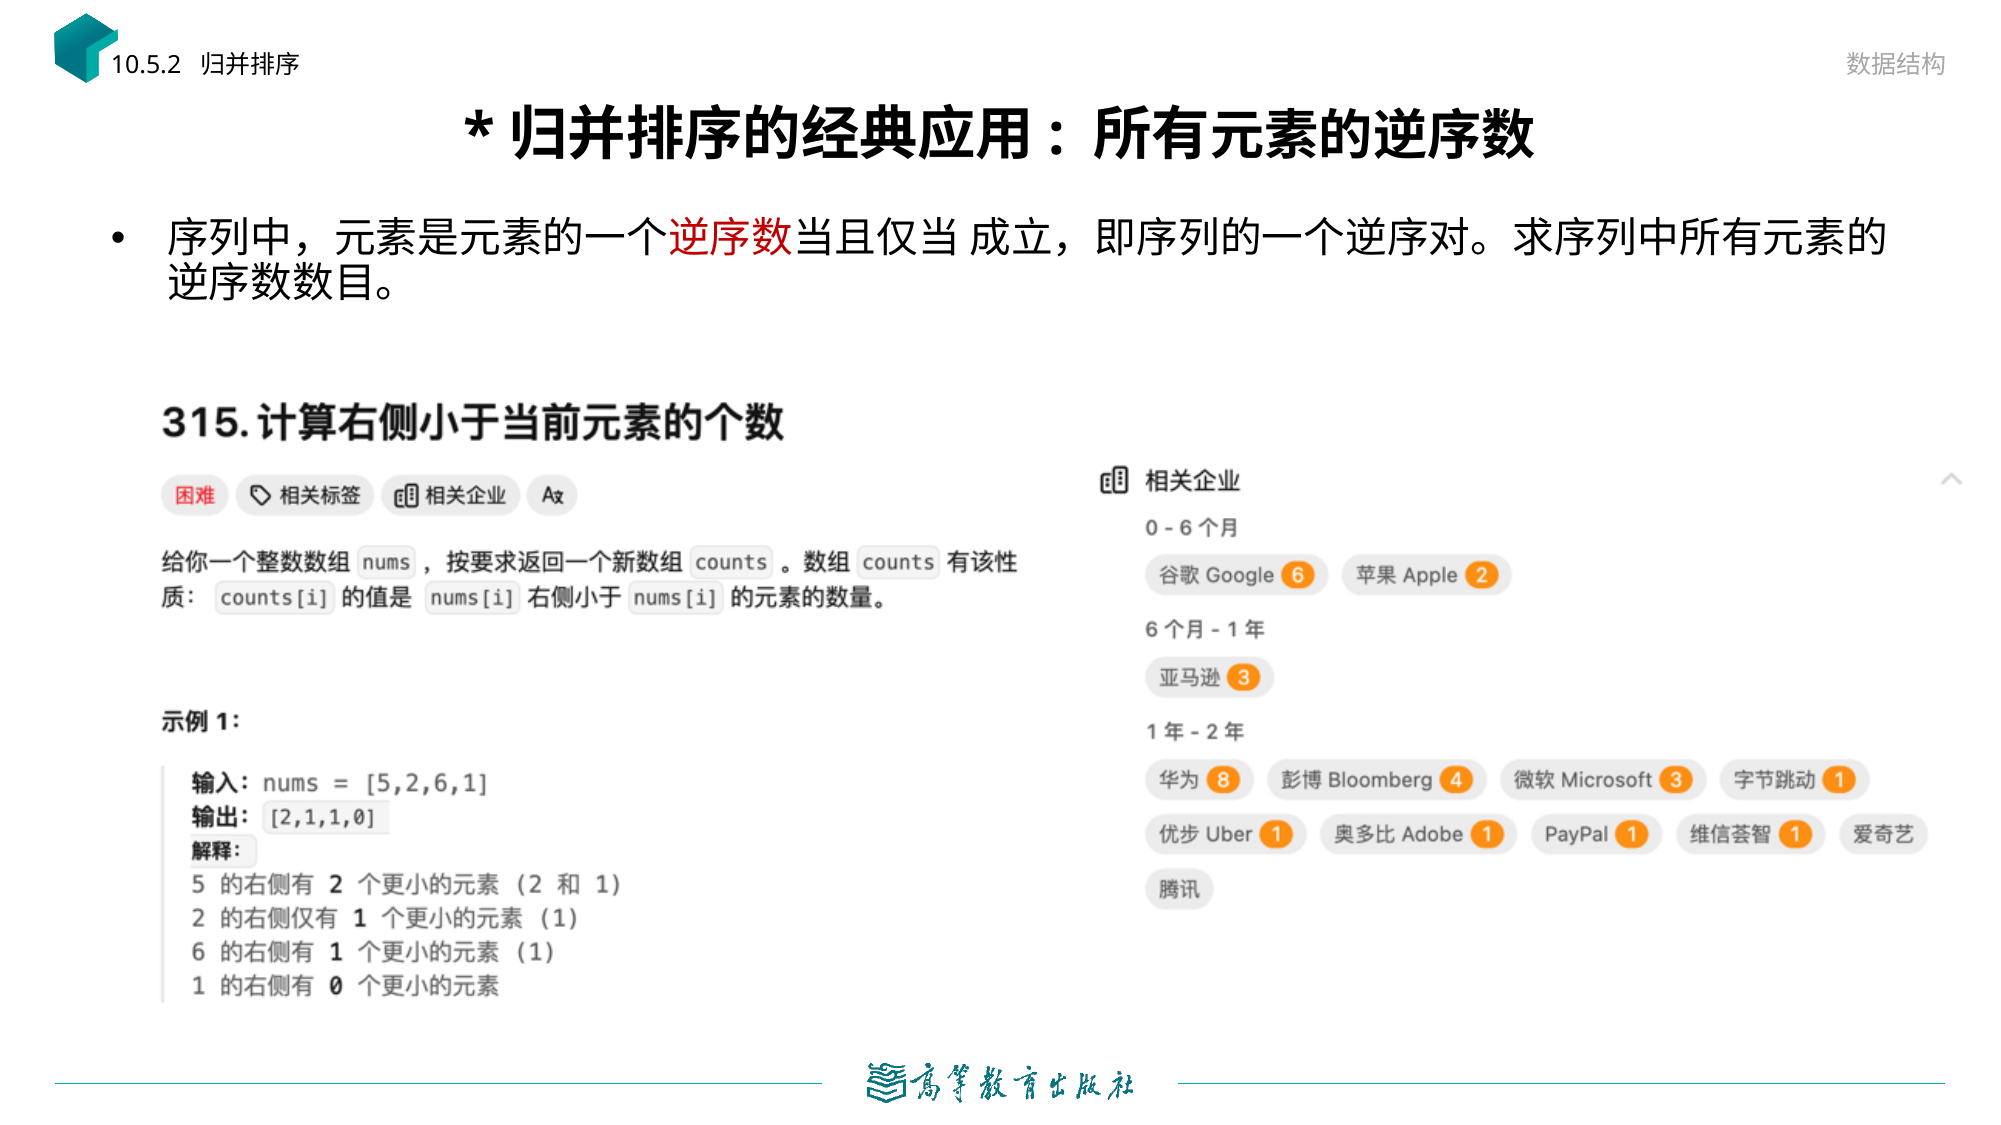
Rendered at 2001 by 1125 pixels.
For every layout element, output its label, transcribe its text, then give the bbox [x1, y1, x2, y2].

picture [867, 1063, 1133, 1103]
title *归并排序的经典应用: 所有元素的逆序数 [137, 92, 1863, 178]
picture [1086, 444, 1962, 921]
list 数据结构 [1115, 32, 1962, 86]
subtitle 10.5.2 归并排序 [95, 44, 894, 99]
picture [137, 381, 1043, 1013]
